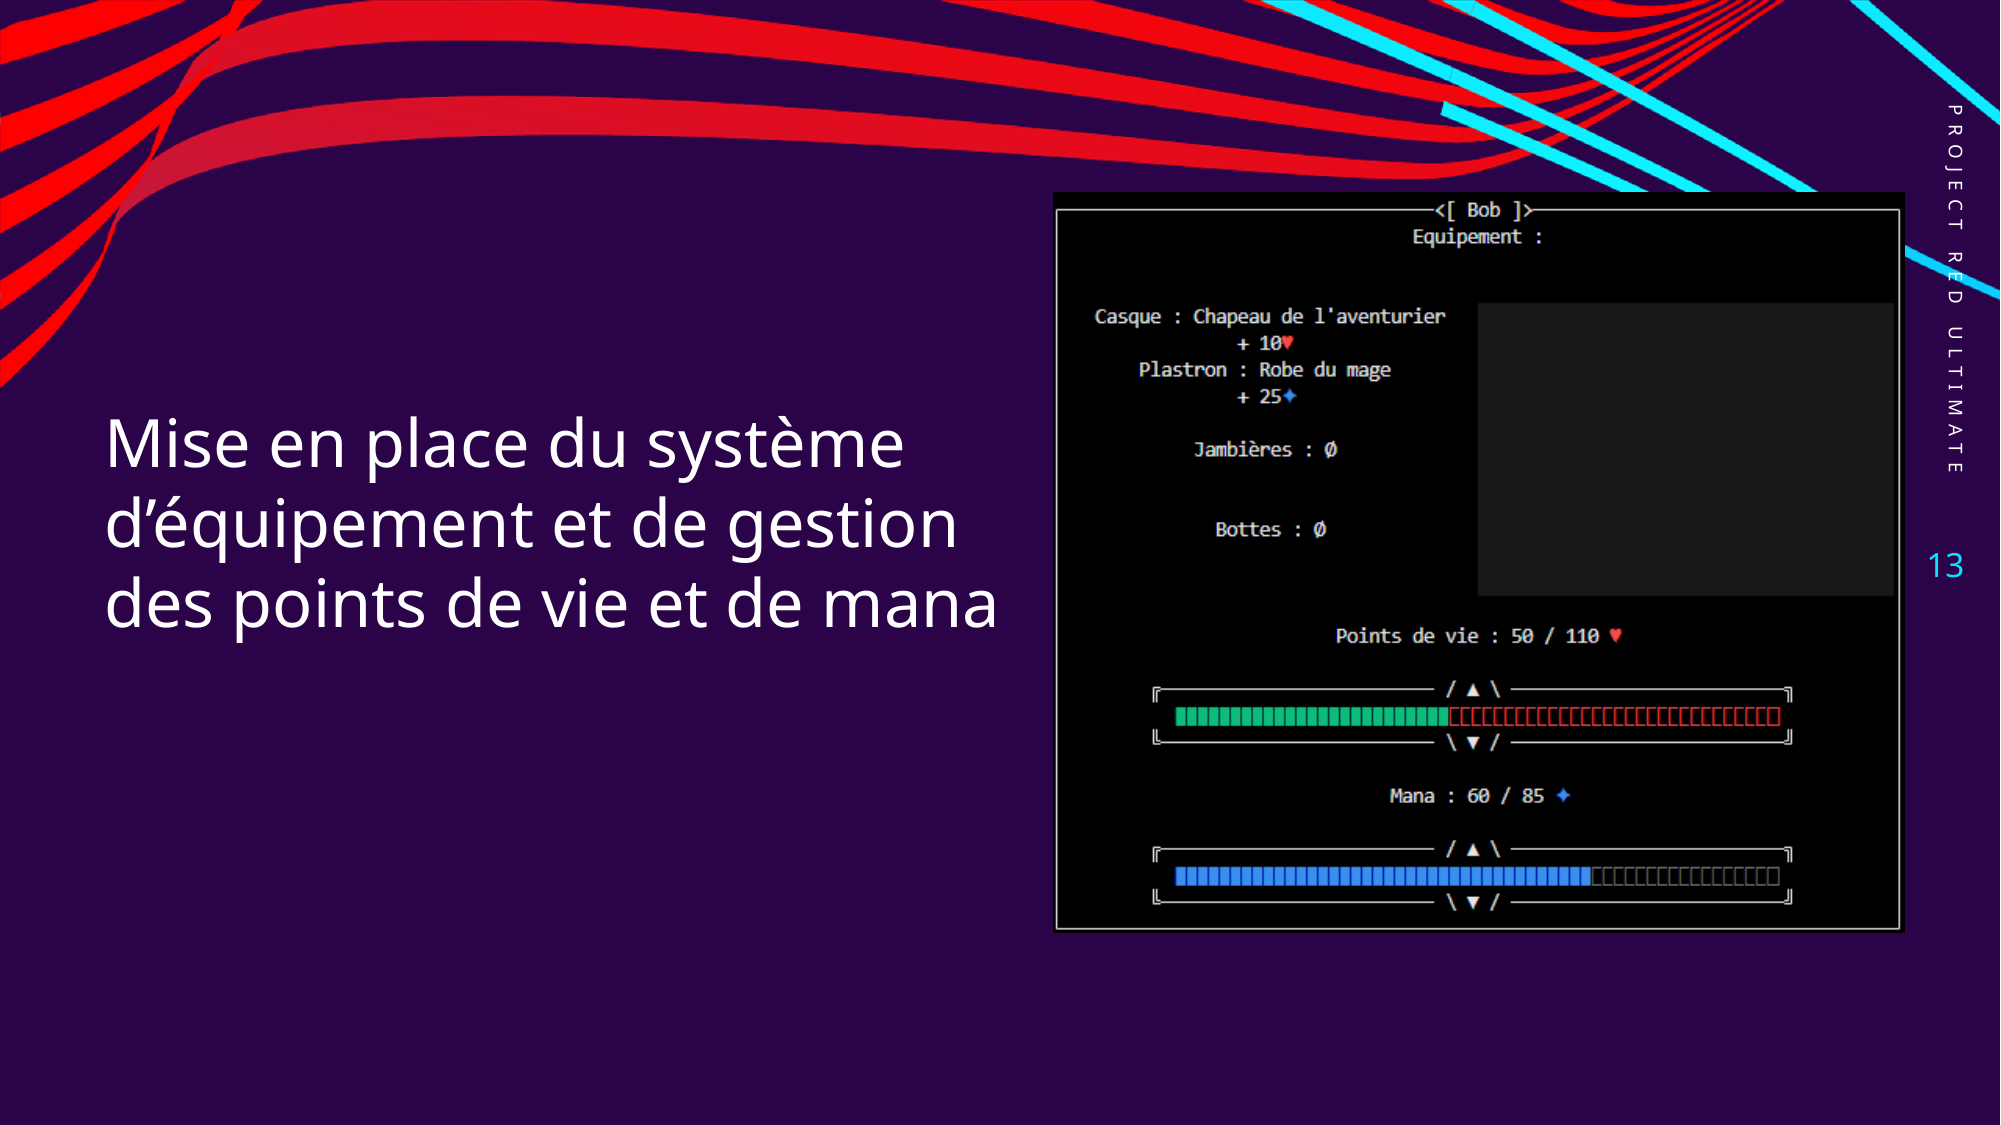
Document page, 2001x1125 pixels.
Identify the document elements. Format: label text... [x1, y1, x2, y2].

text_box Mise en place du système d’équipement et de gestion des points de vie et de mana [89, 393, 1053, 648]
slide_number 13 [1905, 519, 1980, 615]
footer PROJECT RED ULTIMATE [1926, 33, 1987, 489]
picture [0, 0, 2000, 1125]
